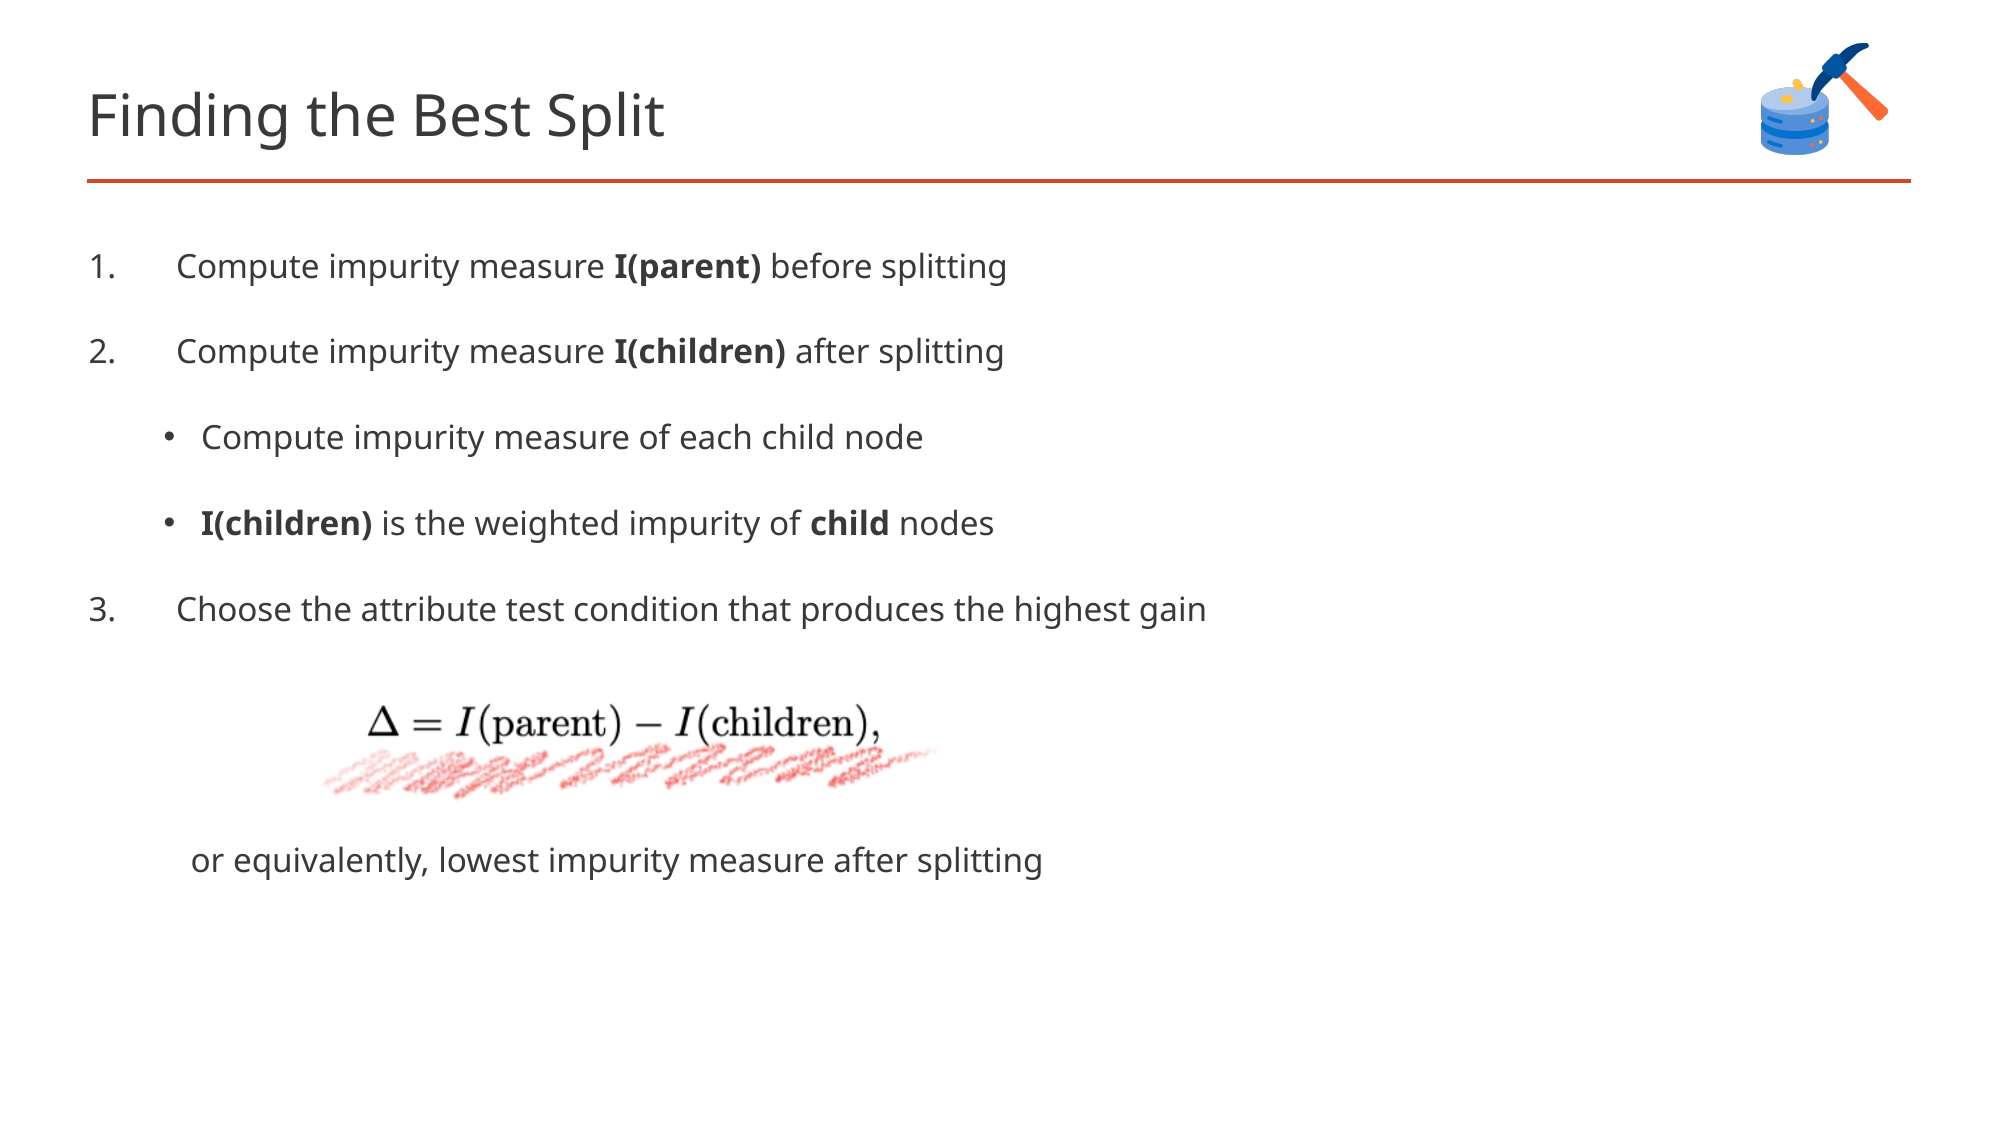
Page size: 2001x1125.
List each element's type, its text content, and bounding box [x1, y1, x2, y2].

picture [312, 687, 963, 803]
title Finding the Best Split [72, 70, 1912, 163]
list Compute impurity measure I(parent) before splitting Compute impurity measure I(children) after splitting Compute impurity measure of each child node I(children) is the weighted impurity of child nodes Choose the attribute test condition that produces the highest gain or equivalently, lowest impurity measure after splitting [73, 237, 1913, 890]
picture [1761, 35, 1888, 70]
